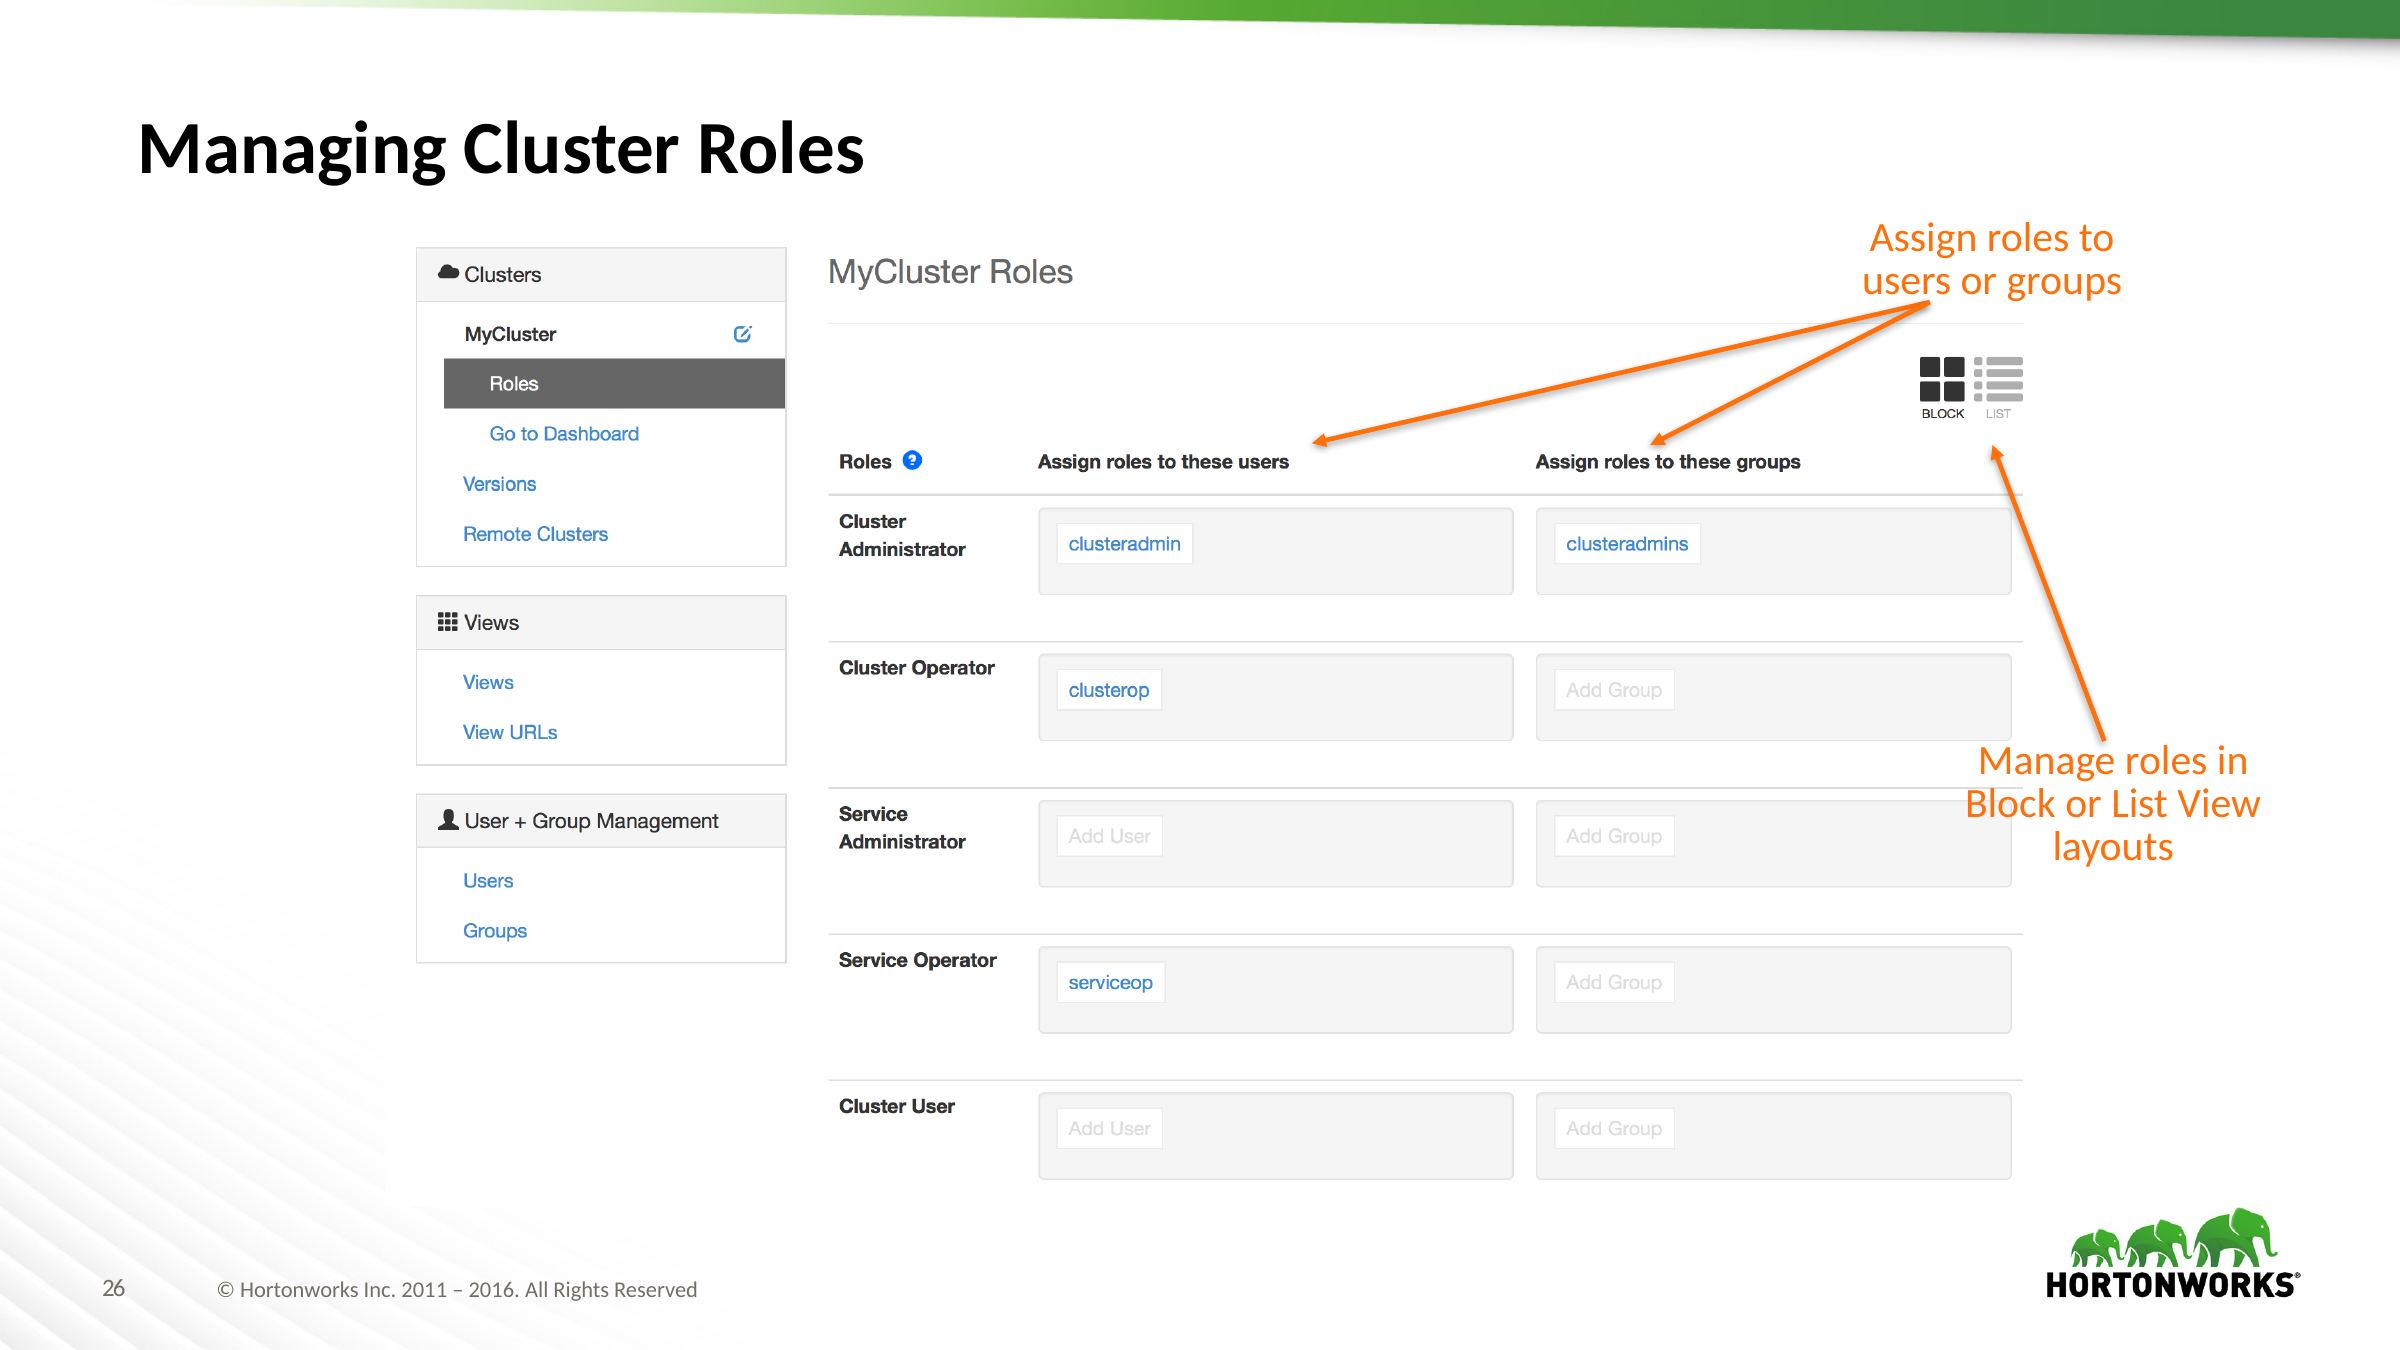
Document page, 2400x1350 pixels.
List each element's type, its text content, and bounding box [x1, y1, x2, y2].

text_box Assign roles to users or groups [1828, 217, 2156, 303]
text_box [1649, 301, 1931, 446]
picture [0, 0, 2400, 1350]
text_box Manage roles in Block or List View layouts [2053, 740, 2277, 869]
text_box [1311, 301, 1648, 444]
title Managing Cluster Roles [138, 111, 2298, 189]
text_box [1992, 444, 2105, 742]
